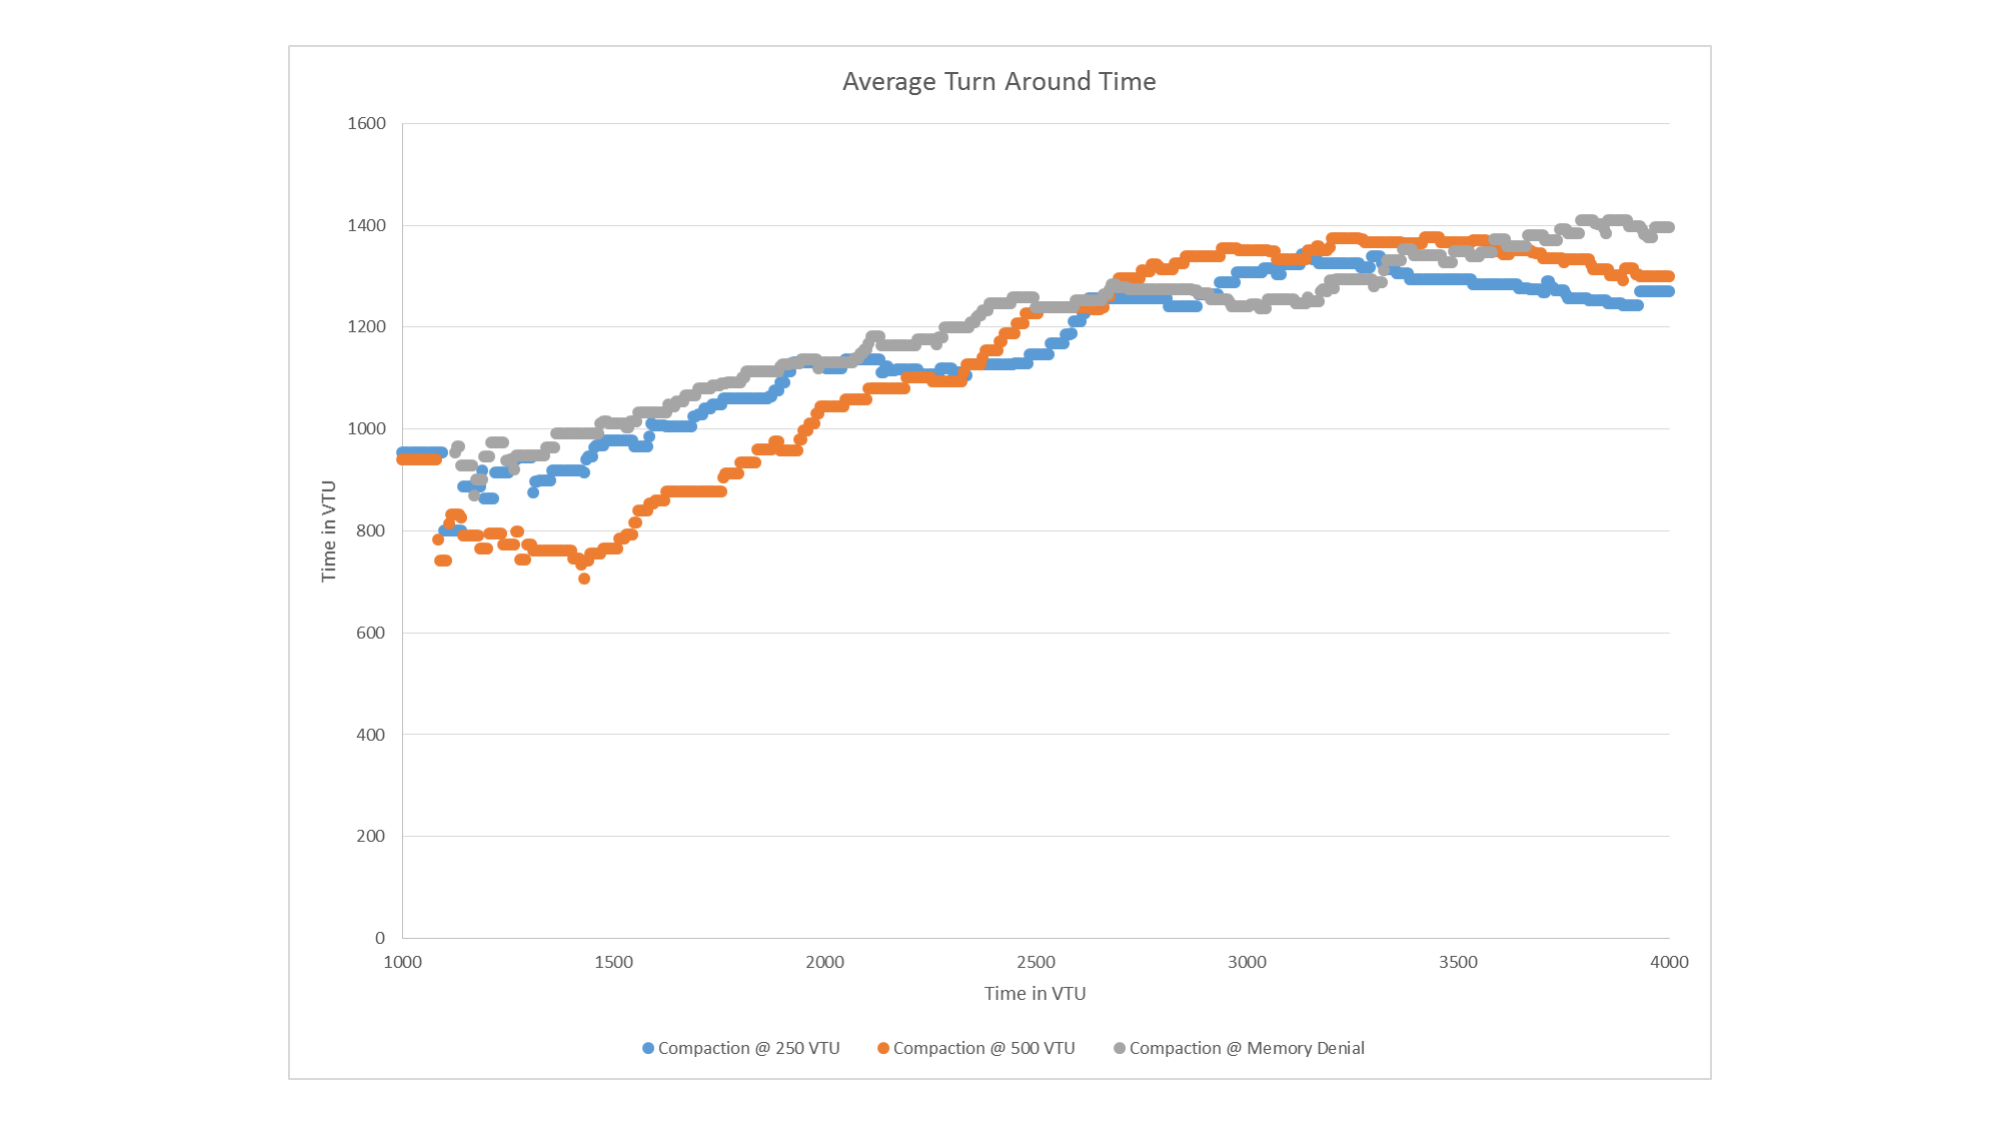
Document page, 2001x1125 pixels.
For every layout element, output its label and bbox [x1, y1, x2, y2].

picture [288, 45, 1712, 1080]
